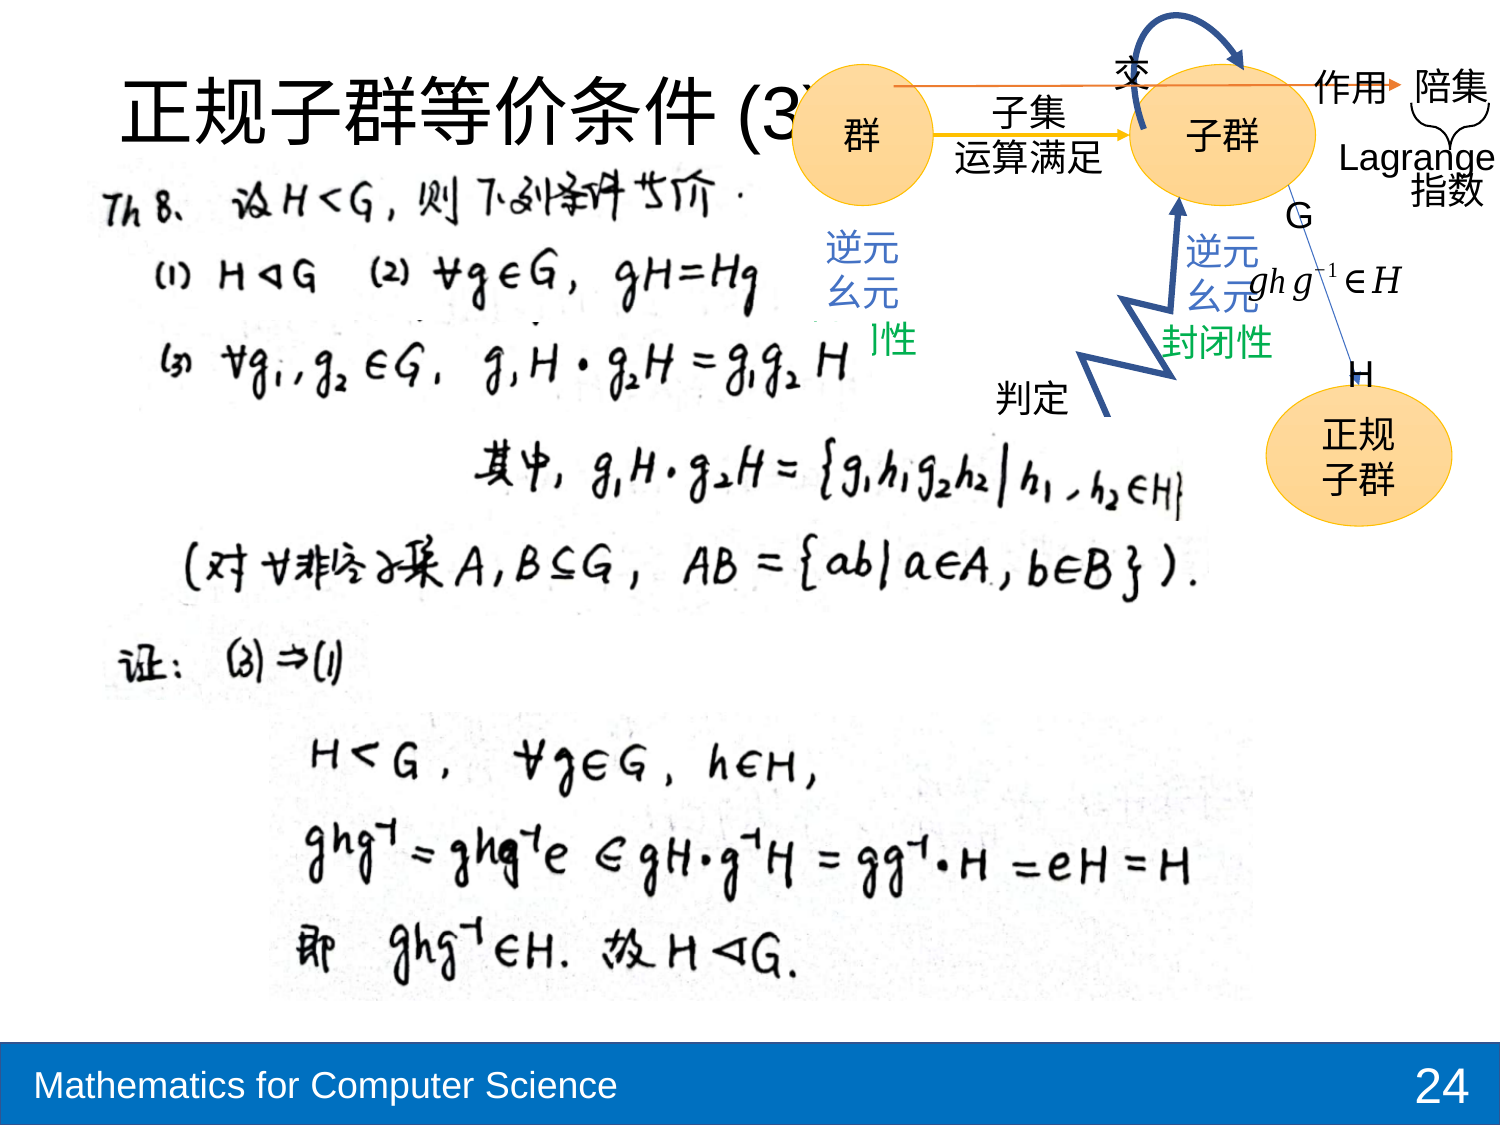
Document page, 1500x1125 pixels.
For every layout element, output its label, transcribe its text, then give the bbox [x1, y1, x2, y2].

picture [269, 712, 1253, 1001]
title 正规子群等价条件(3) [103, 59, 789, 171]
picture [102, 417, 1209, 710]
picture [139, 244, 872, 414]
slide_number 24 [1147, 1054, 1485, 1114]
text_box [789, 11, 1500, 527]
picture [87, 156, 761, 309]
